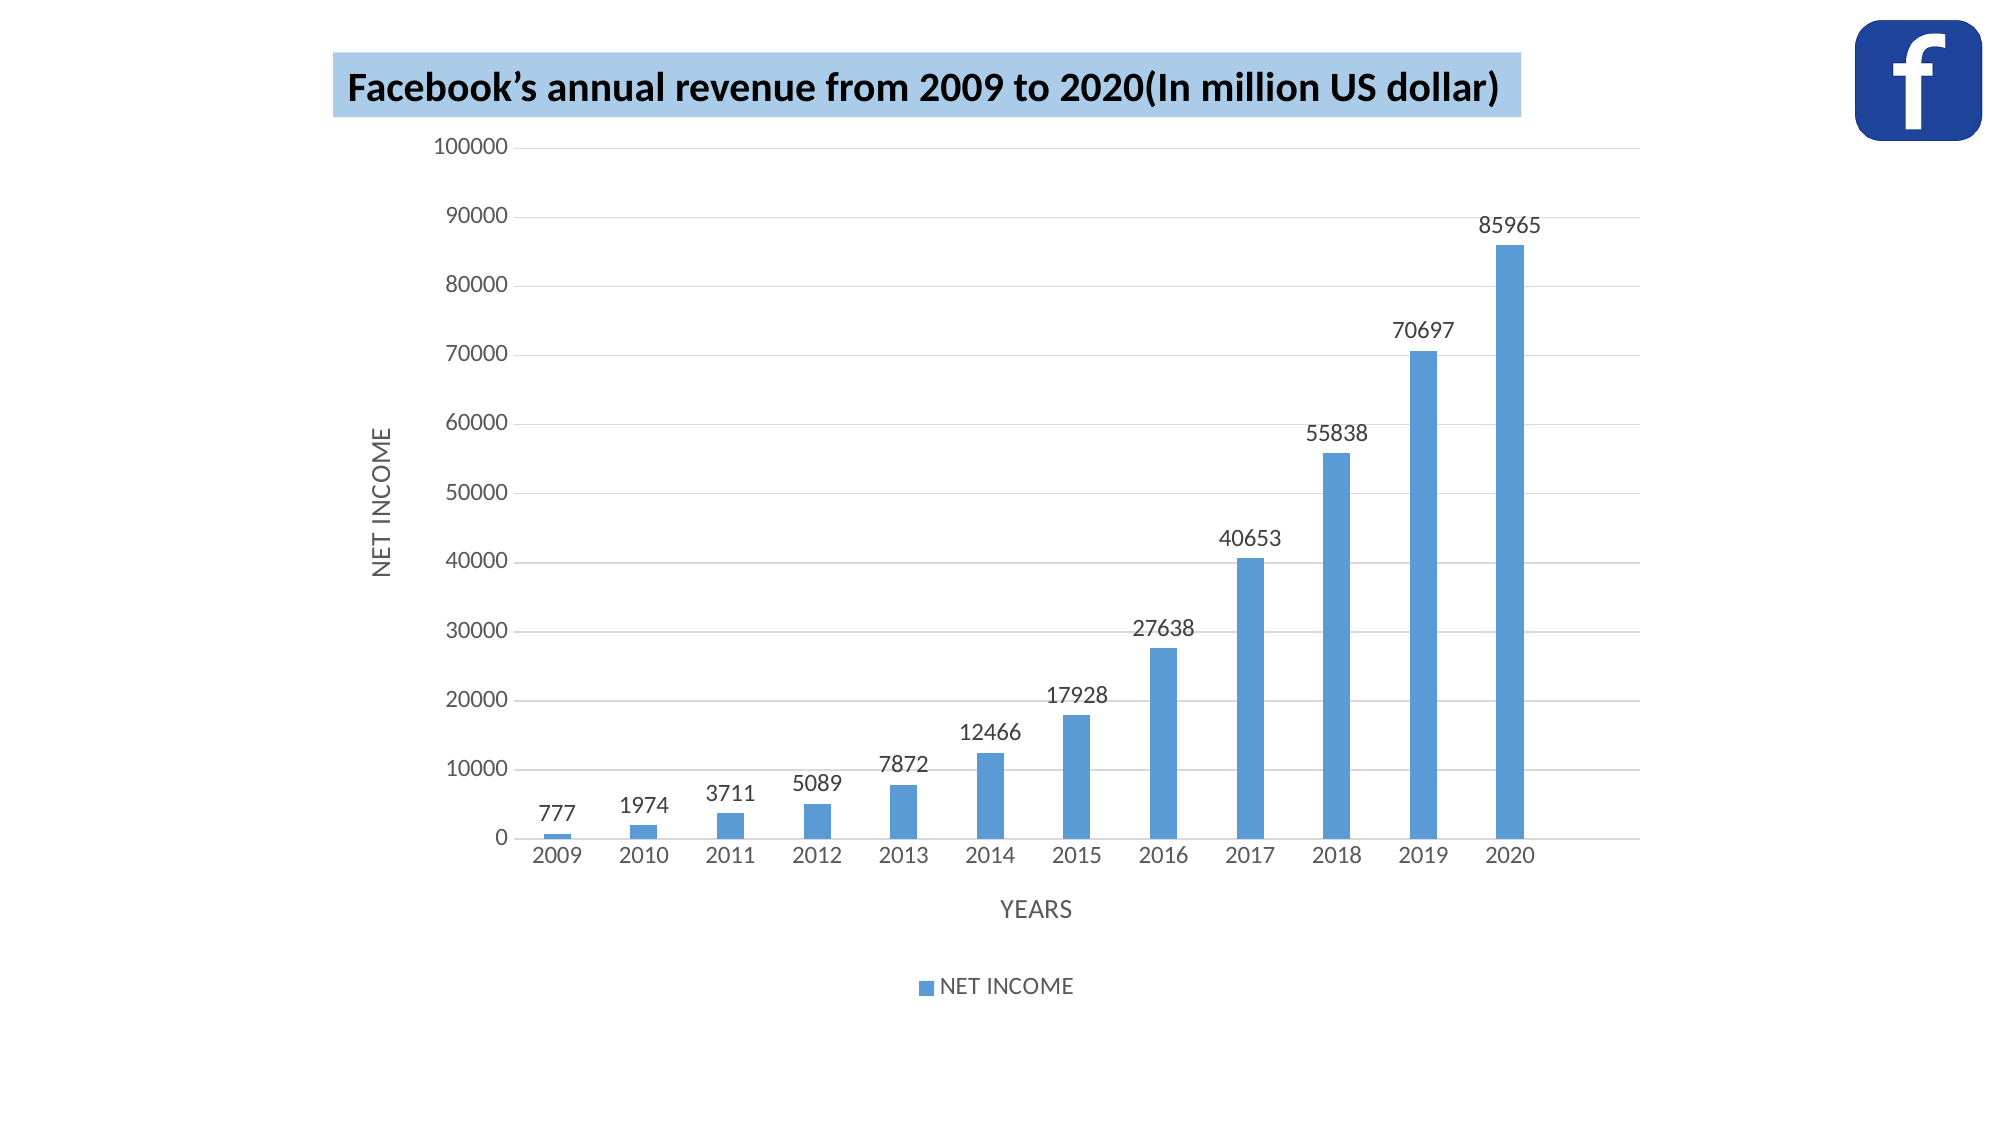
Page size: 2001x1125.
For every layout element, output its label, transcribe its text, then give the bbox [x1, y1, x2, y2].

chart [333, 117, 1667, 1007]
picture [1833, 0, 2000, 167]
text_box Facebook’s annual revenue from 2009 to 2020(In million US dollar) [333, 52, 1522, 117]
